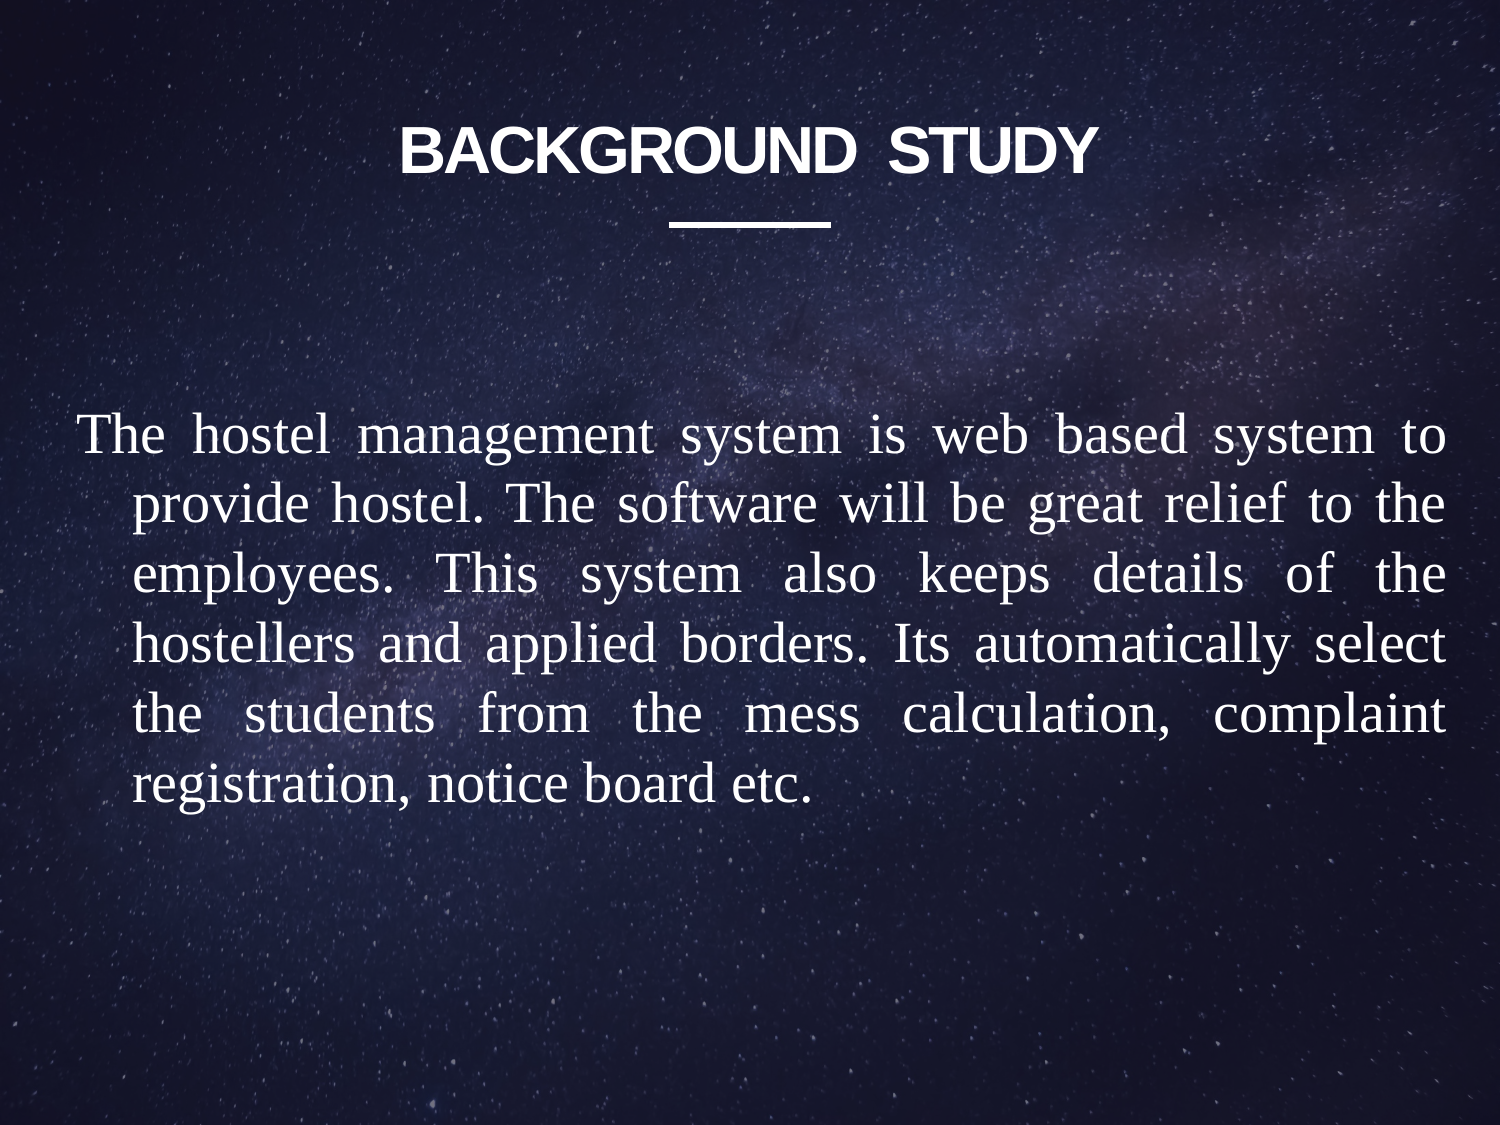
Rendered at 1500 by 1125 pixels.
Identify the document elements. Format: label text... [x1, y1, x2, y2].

title Background Study [112, 99, 1388, 200]
list The hostel management system is web based system to provide hostel. The software will be great relief to the employees. This system also keeps details of the hostellers and applied borders. Its automatically select the students from the mess calculation, complaint registration, notice board etc. [50, 387, 1463, 950]
